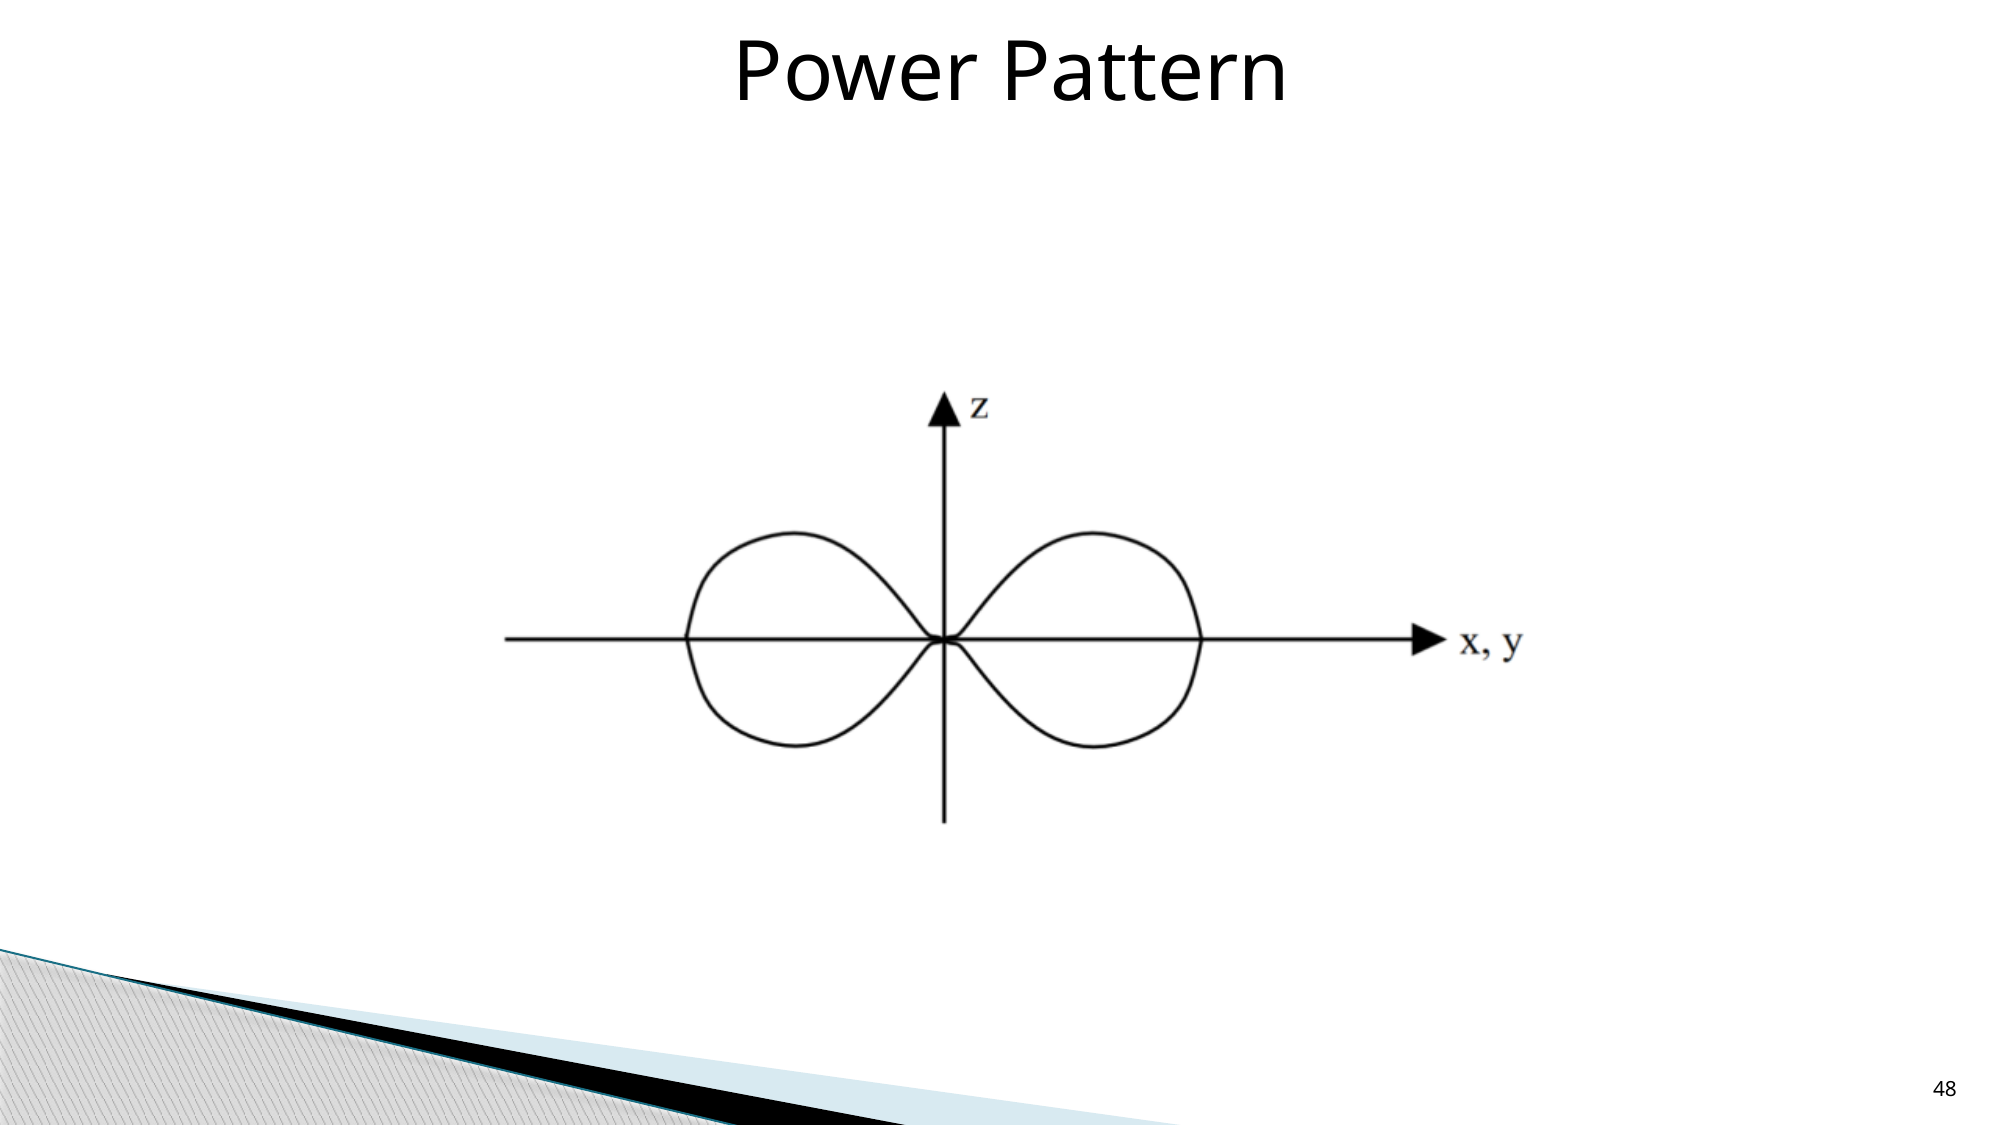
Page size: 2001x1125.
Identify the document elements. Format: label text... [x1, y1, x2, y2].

text_box Power Pattern [0, 9, 2000, 125]
picture [494, 349, 1560, 889]
slide_number 48 [1891, 1051, 1972, 1112]
